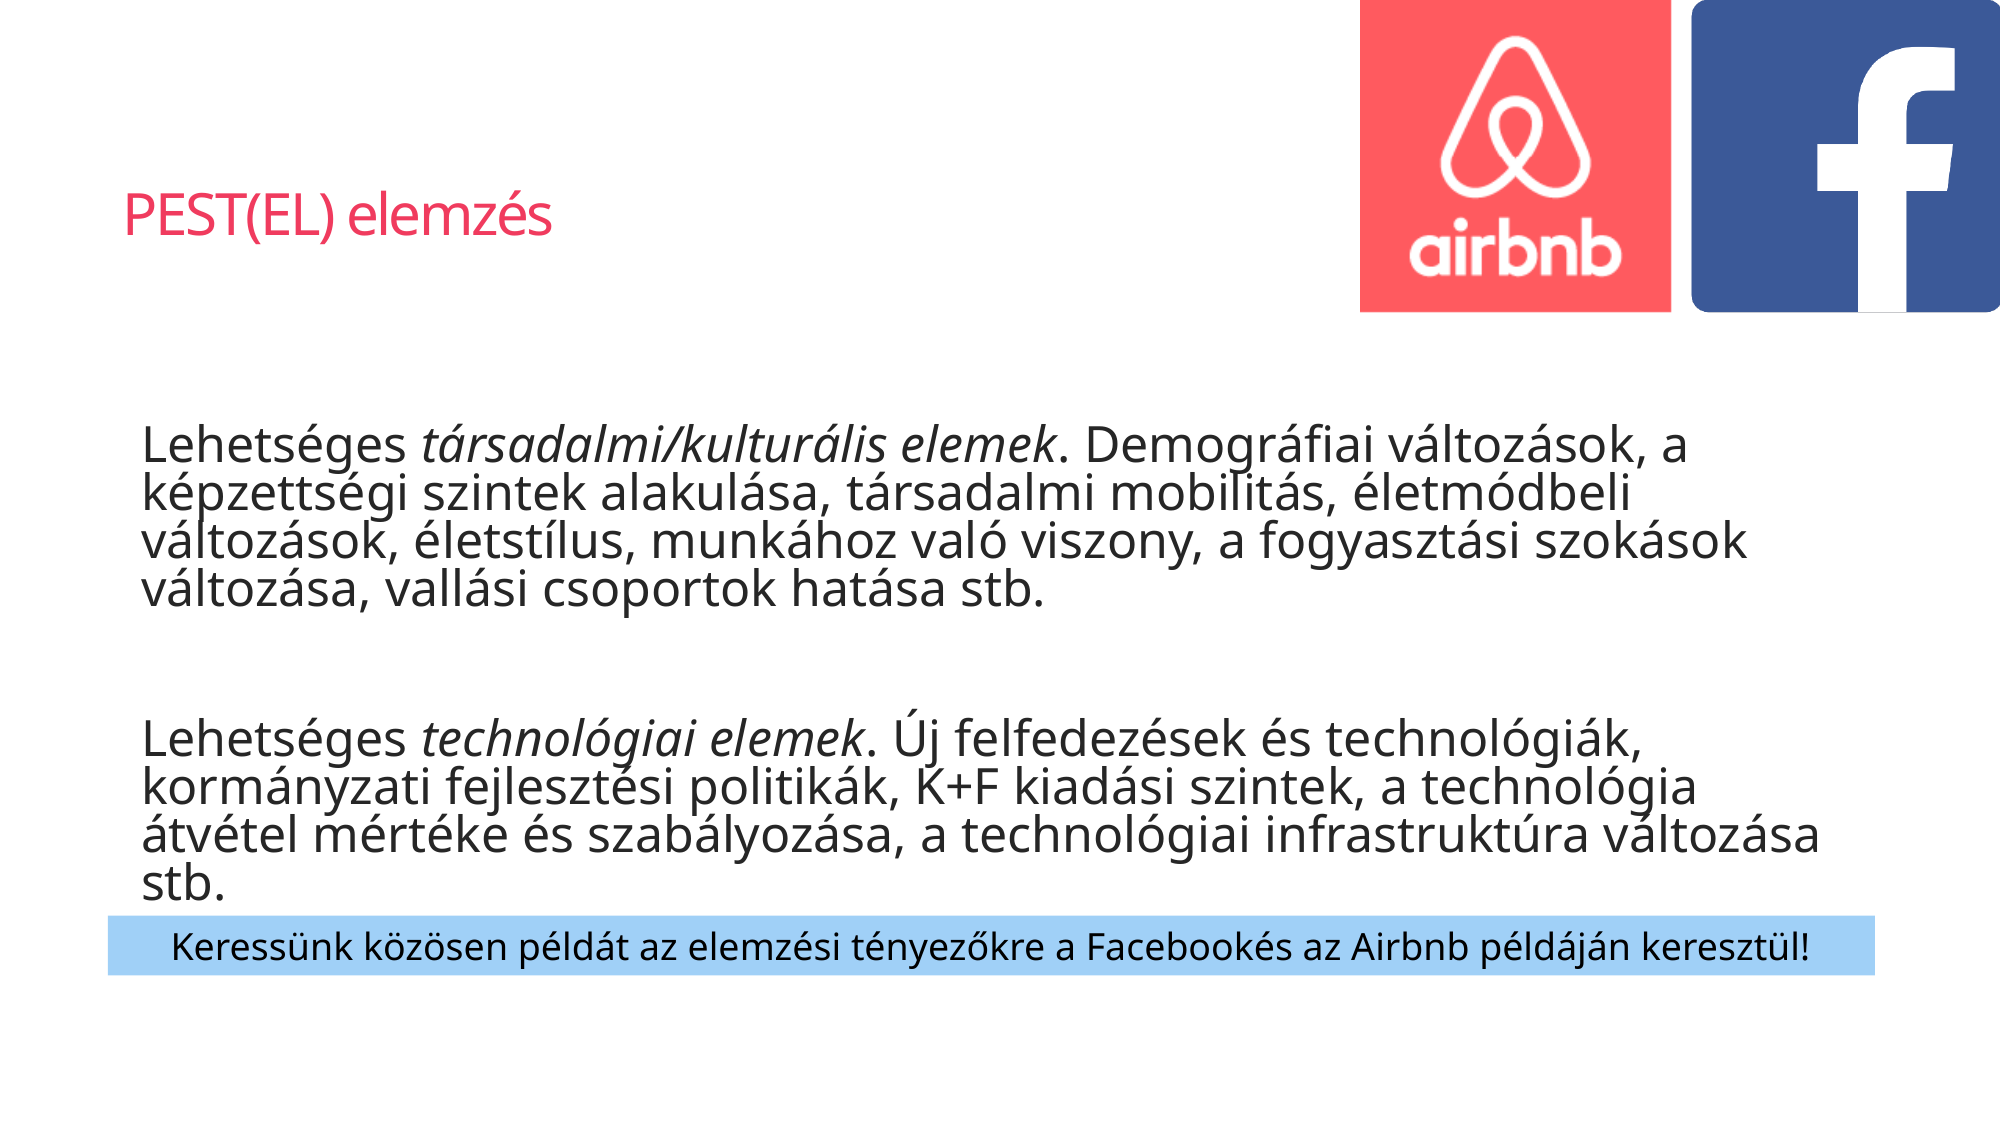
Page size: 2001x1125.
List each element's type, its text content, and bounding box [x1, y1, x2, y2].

picture [1359, 0, 1673, 314]
picture [1689, 0, 2000, 313]
text_box Keressünk közösen példát az elemzési tényezőkre a Facebookés az Airbnb példáján keresztül! [107, 915, 1875, 976]
list Lehetséges társadalmi/kulturális elemek. Demográfiai változások, a képzettségi szintek alakulása, társadalmi mobilitás, életmódbeli változások, életstílus, munkához való viszony, a fogyasztási szokások változása, vallási csoportok hatása stb. Lehetséges technológiai elemek. Új felfedezések és technológiák, kormányzati fejlesztési politikák, K+F kiadási szintek, a technológia átvétel mértéke és szabályozása, a technológiai infrastruktúra változása stb. [111, 329, 1876, 948]
title PEST(EL) elemzés [107, 81, 1875, 354]
